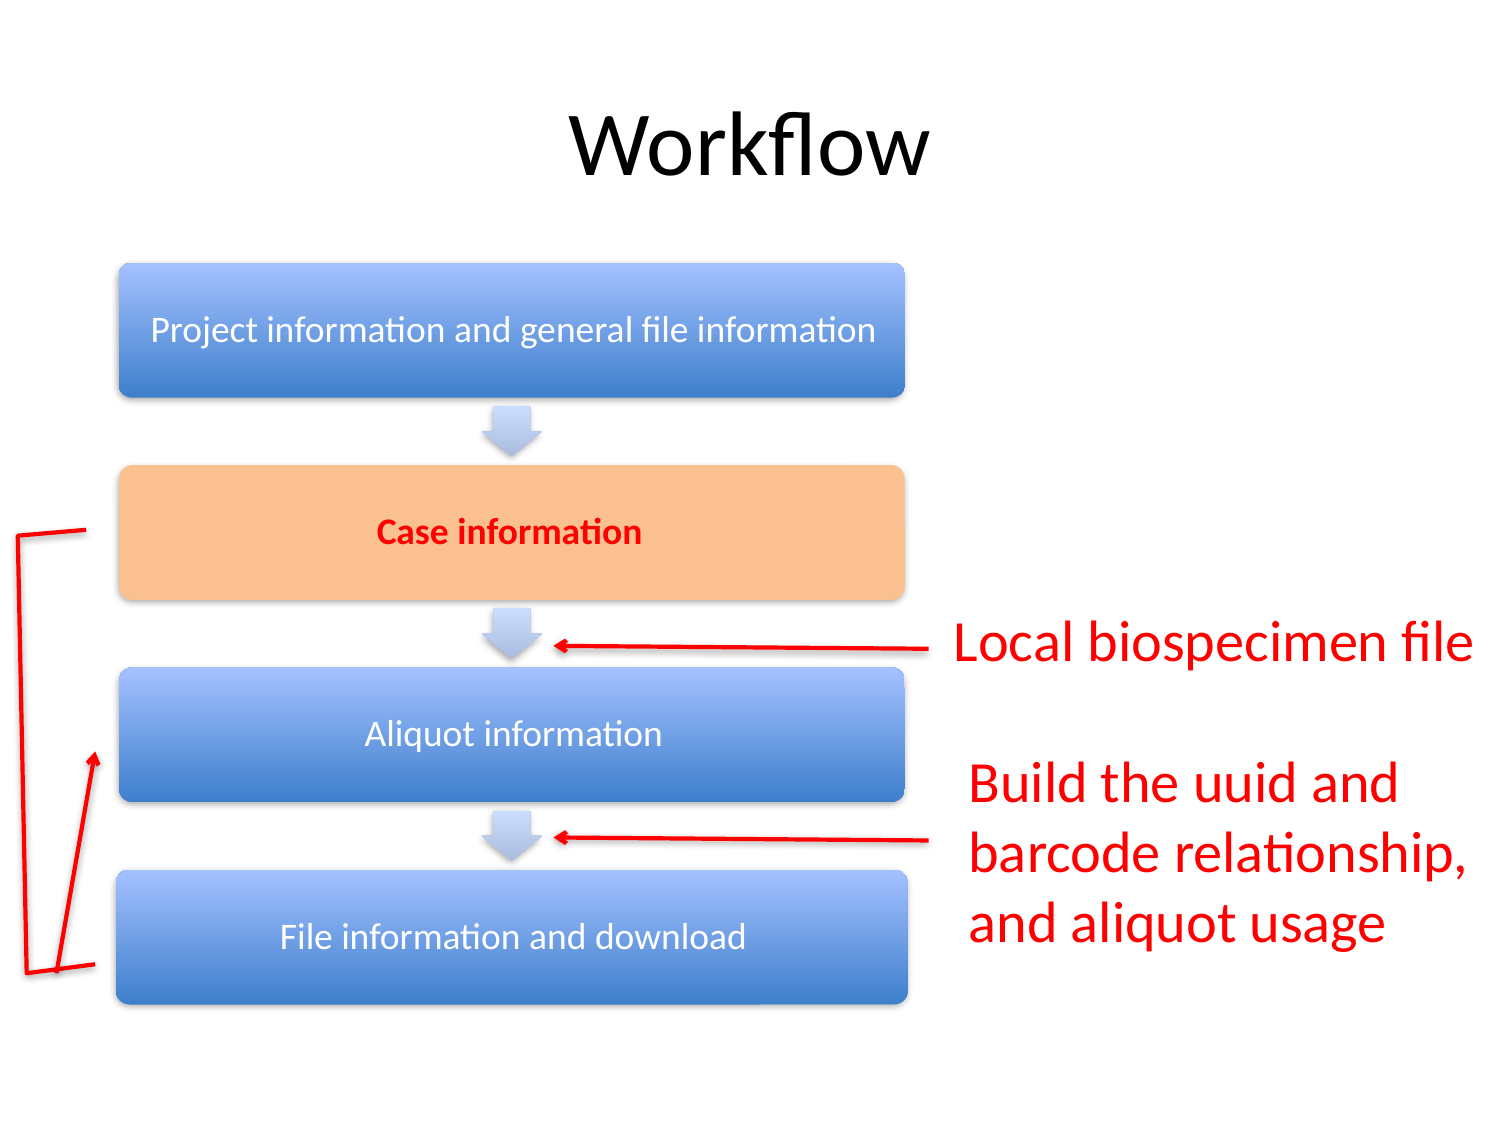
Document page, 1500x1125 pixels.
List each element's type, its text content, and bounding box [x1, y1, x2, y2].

text_box Build the uuid and barcode relationship, and aliquot usage [1193, 736, 1500, 961]
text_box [553, 837, 929, 841]
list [0, 262, 1188, 1006]
title Workflow [75, 45, 1425, 233]
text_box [553, 645, 929, 649]
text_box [26, 964, 96, 974]
table_cell 170 [552, 839, 931, 847]
text_box Local biospecimen file [1193, 595, 1490, 680]
table_cell 170 [552, 648, 931, 656]
